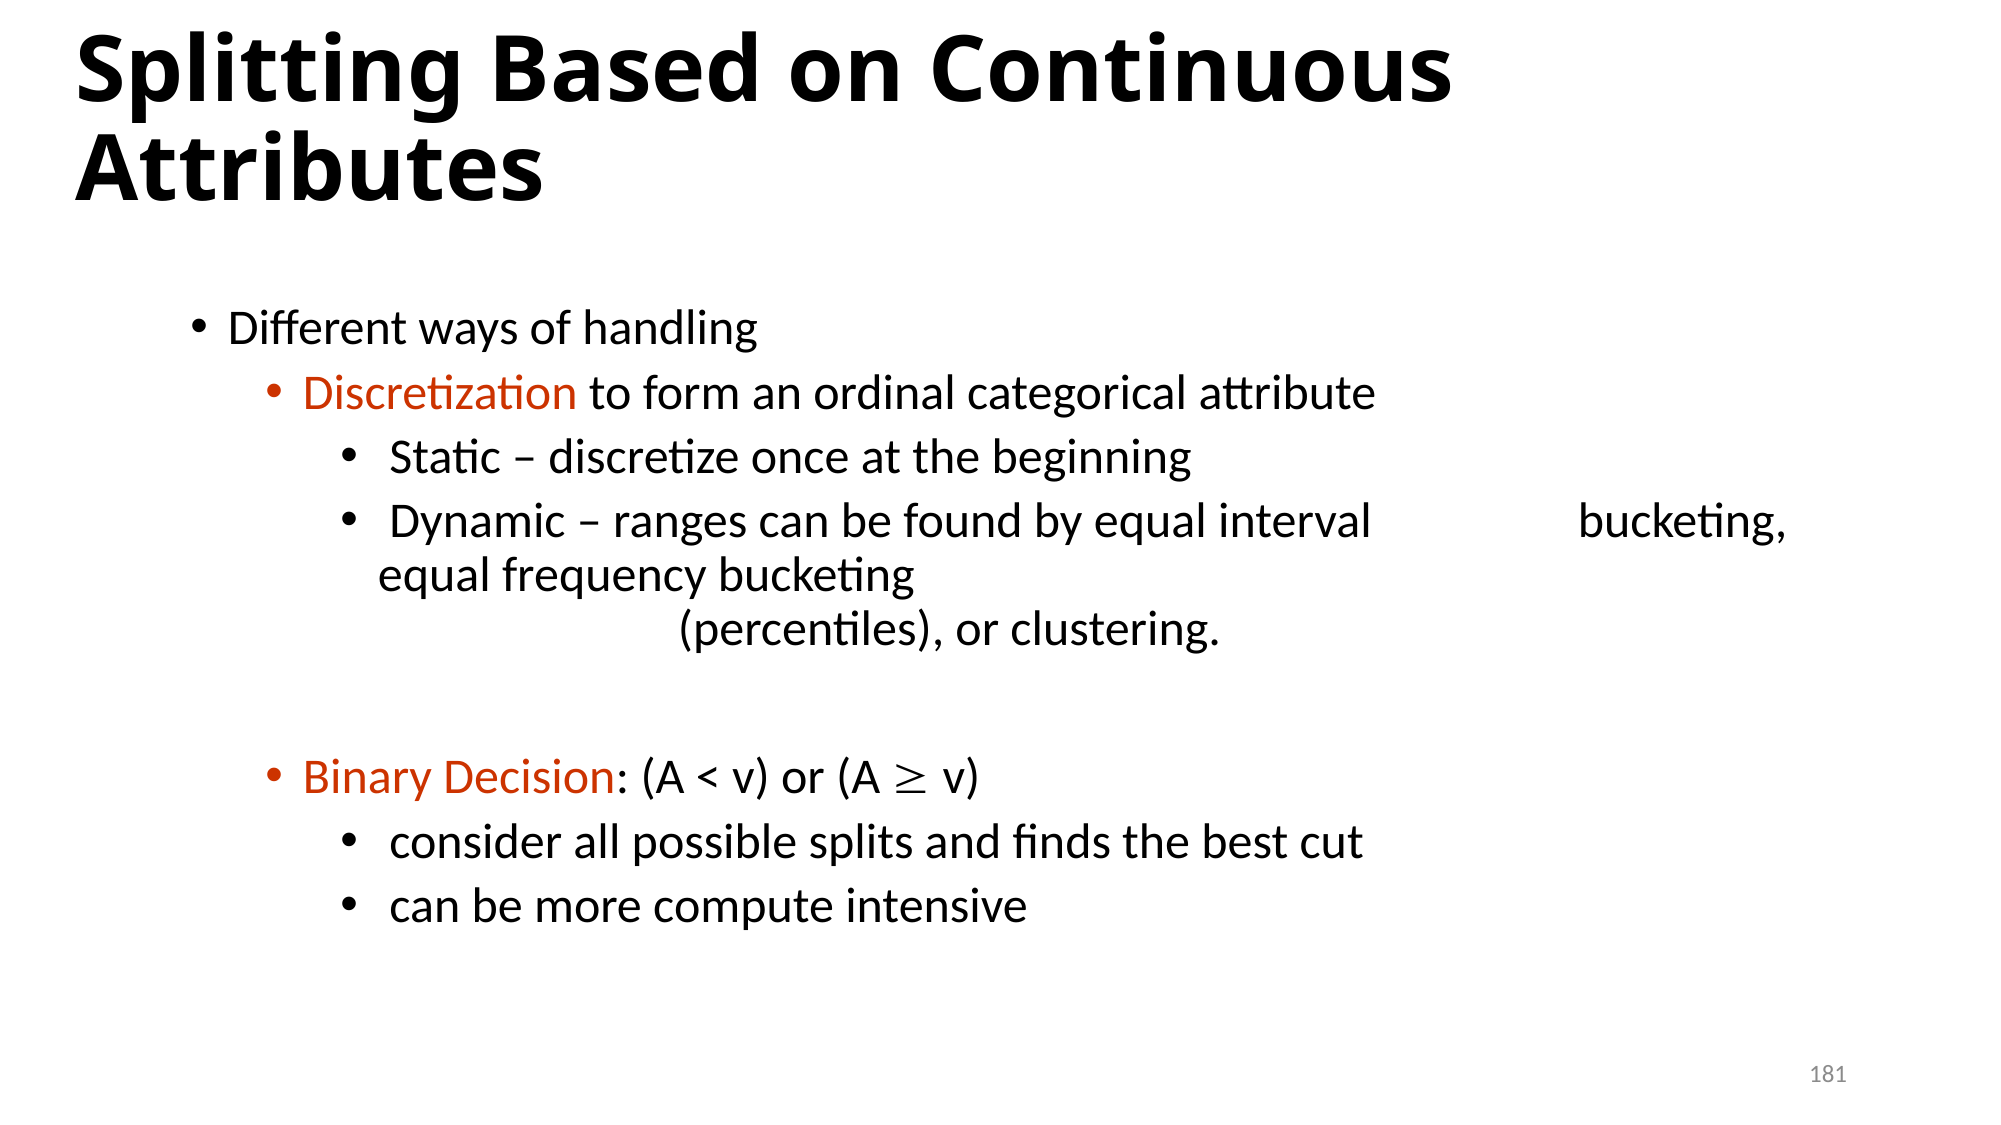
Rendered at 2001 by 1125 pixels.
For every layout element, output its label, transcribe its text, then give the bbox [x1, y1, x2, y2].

slide_number 181 [1412, 1042, 1863, 1103]
list Different ways of handling Discretization to form an ordinal categorical attribute Static – discretize once at the beginning Dynamic – ranges can be found by equal interval bucketing, equal frequency bucketing (percentiles), or clustering. Binary Decision: (A < v) or (A  v) consider all possible splits and finds the best cut can be more compute intensive [175, 294, 1826, 1013]
text_box Splitting Based on Continuous Attributes [60, 61, 1768, 182]
